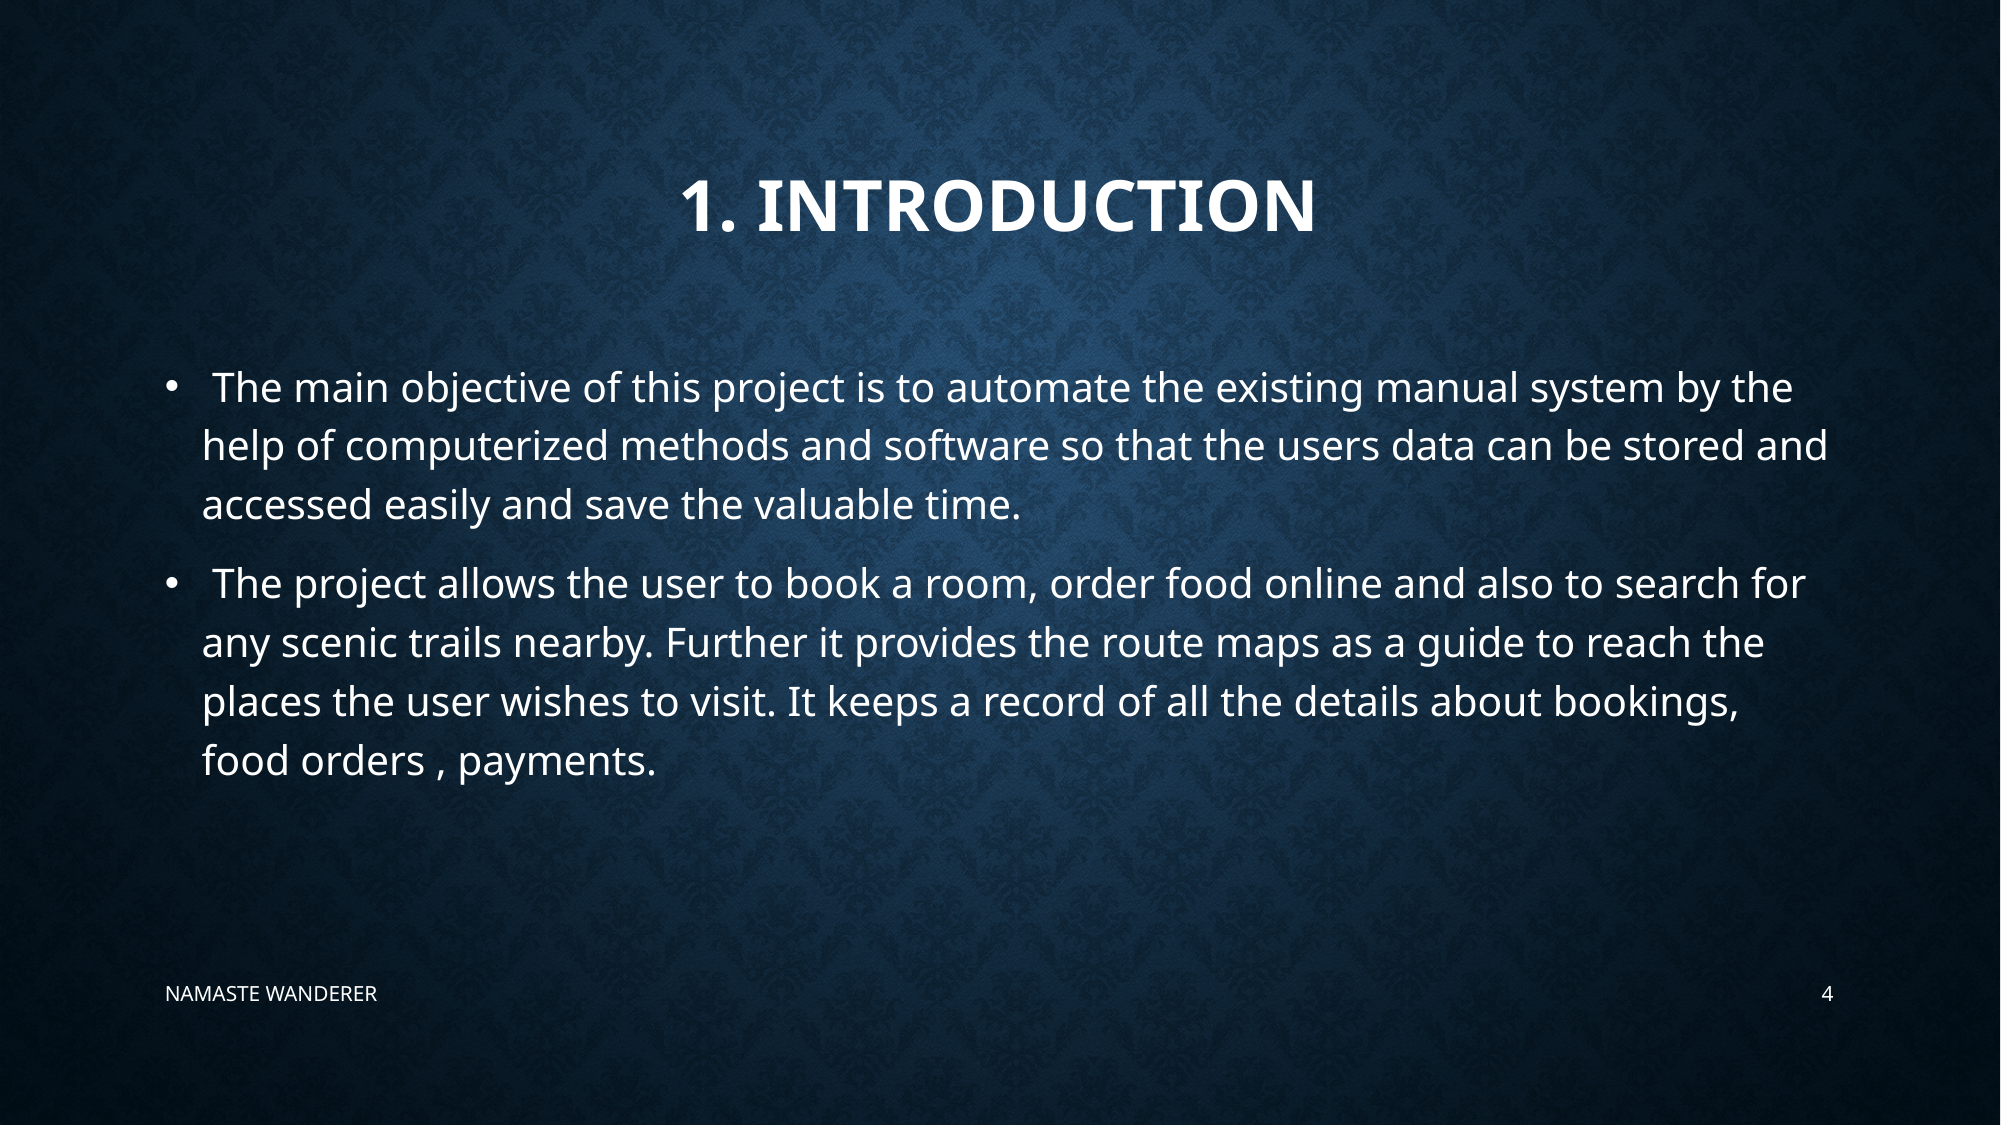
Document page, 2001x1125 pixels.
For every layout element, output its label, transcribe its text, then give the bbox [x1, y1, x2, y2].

title 1. Introduction [149, 99, 1849, 318]
footer NAMASTE WANDERER [149, 965, 1245, 1025]
slide_number 4 [1724, 965, 1849, 1025]
list The main objective of this project is to automate the existing manual system by the help of computerized methods and software so that the users data can be stored and accessed easily and save the valuable time. The project allows the user to book a room, order food online and also to search for any scenic trails nearby. Further it provides the route maps as a guide to reach the places the user wishes to visit. It keeps a record of all the details about bookings, food orders , payments. [149, 343, 1849, 950]
